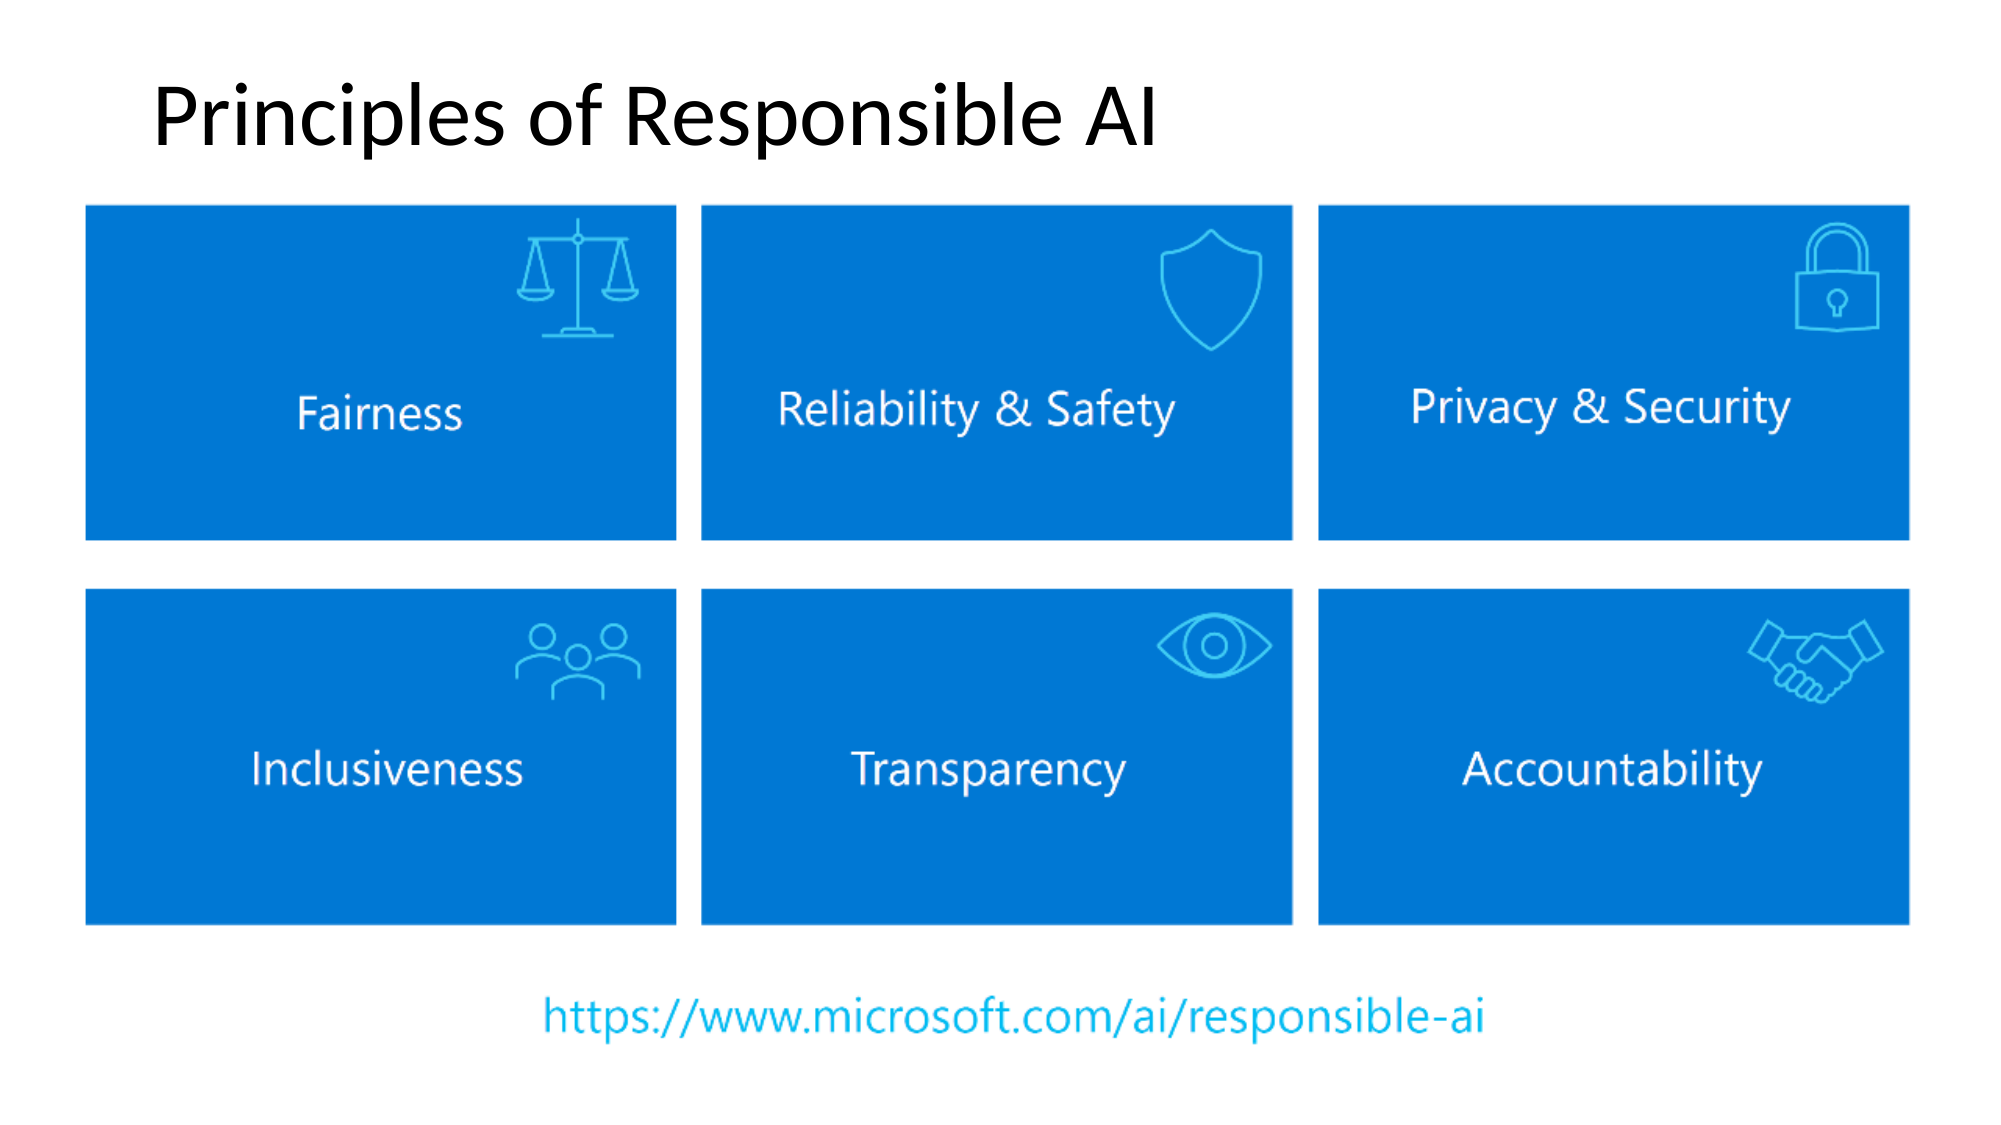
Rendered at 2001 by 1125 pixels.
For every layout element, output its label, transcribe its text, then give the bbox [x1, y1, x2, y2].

picture [75, 198, 1925, 1057]
title Principles of Responsible AI [137, 59, 1863, 174]
